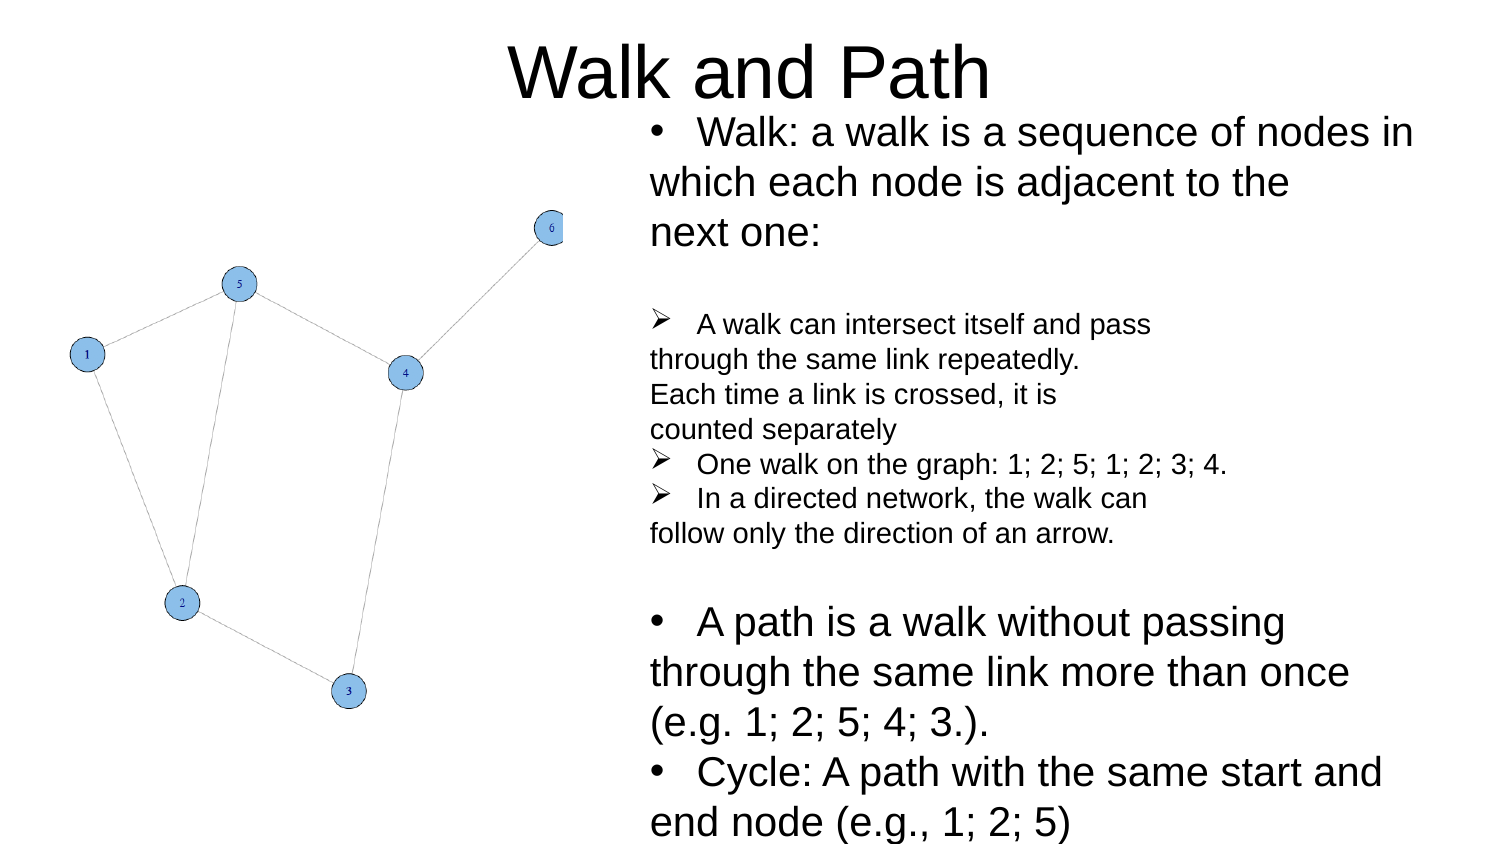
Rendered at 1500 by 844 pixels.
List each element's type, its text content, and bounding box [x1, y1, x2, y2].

title Walk and Path [51, 0, 1449, 139]
text_box Walk: a walk is a sequence of nodes in which each node is adjacent to the next one: A walk can intersect itself and pass through the same link repeatedly. Each time a link is crossed, it is counted separately One walk on the graph: 1; 2; 5; 1; 2; 3; 4. In a directed network, the walk can follow only the direction of an arrow. A path is a walk without passing through the same link more than once (e.g. 1; 2; 5; 4; 3.). Cycle: A path with the same start and end node (e.g., 1; 2; 5) [635, 97, 1430, 844]
picture [28, 161, 594, 731]
